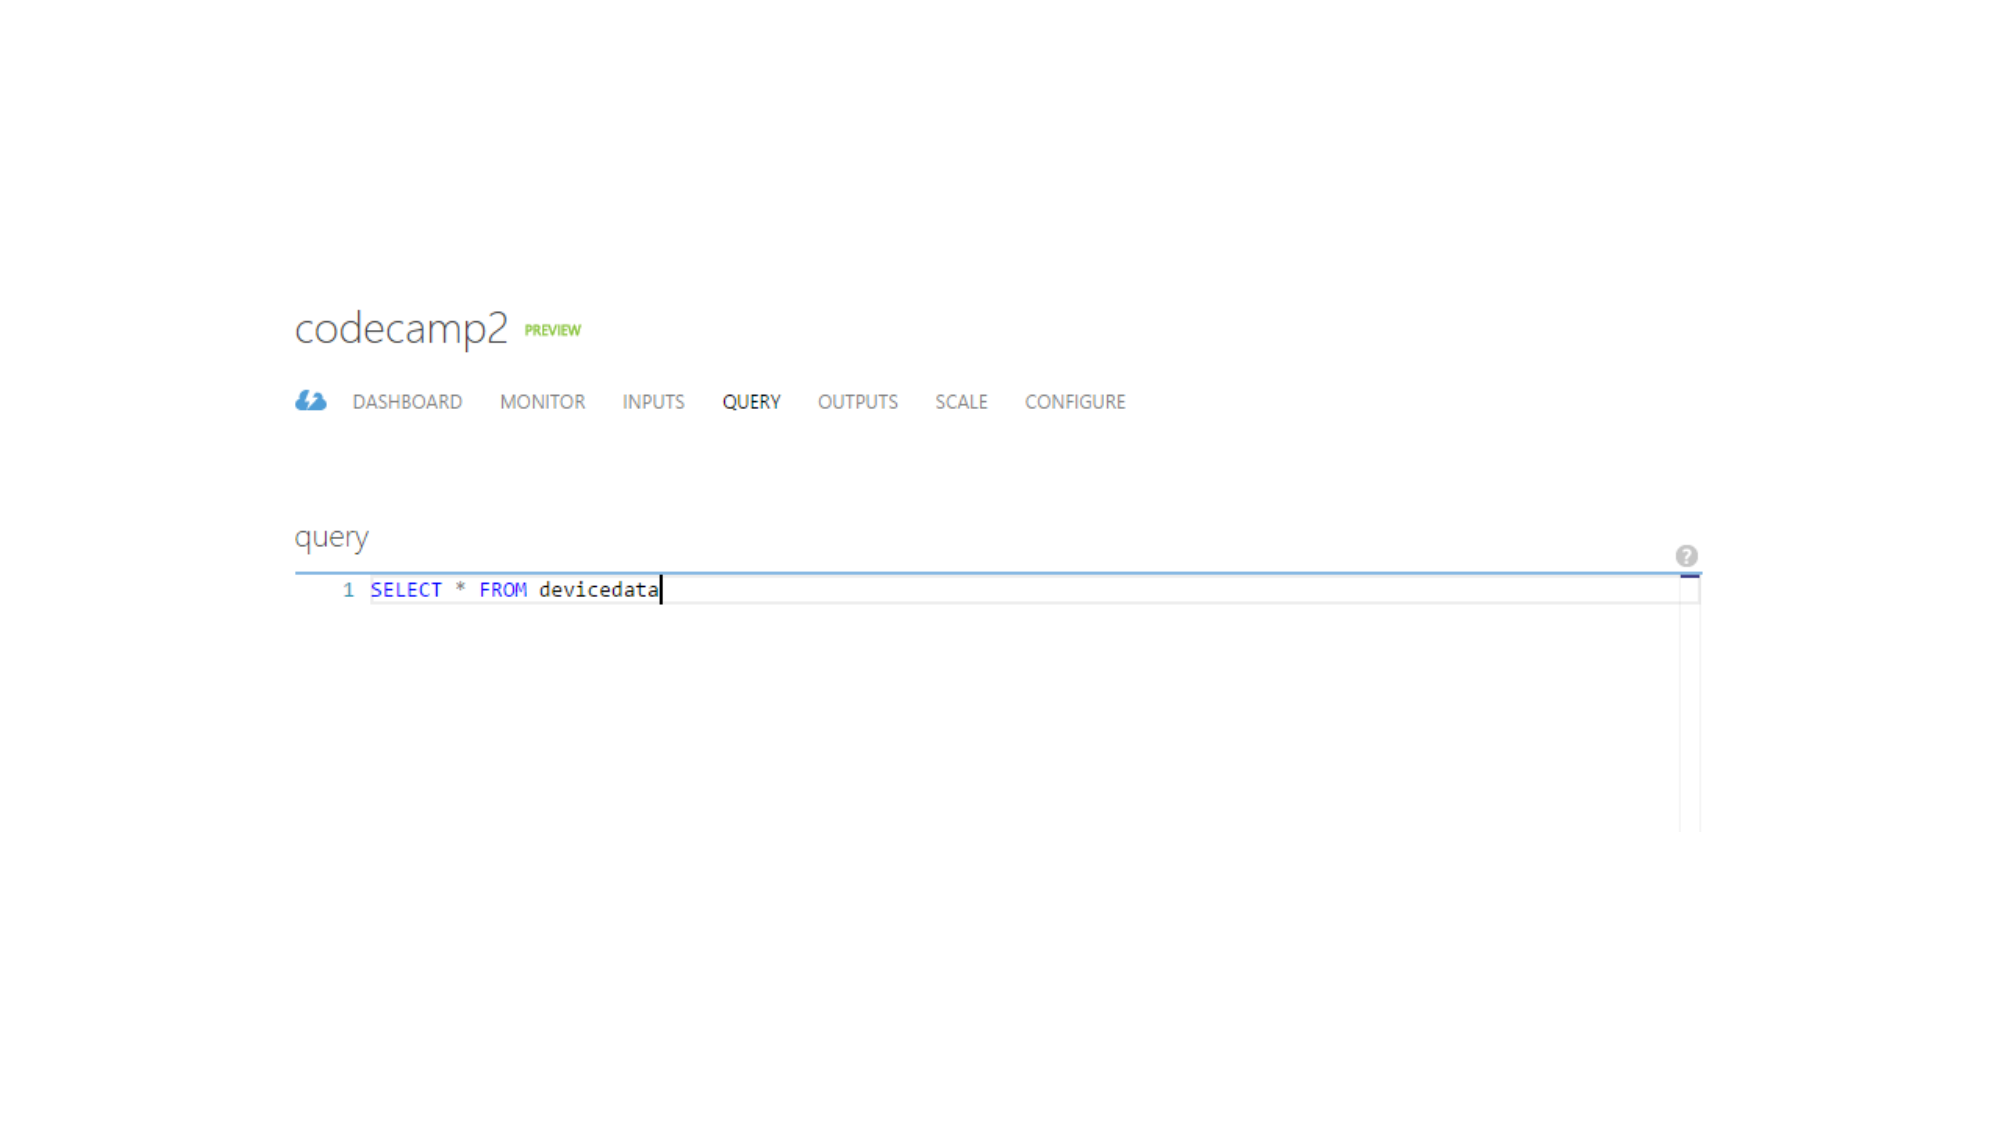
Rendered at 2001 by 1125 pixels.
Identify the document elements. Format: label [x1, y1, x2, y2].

picture [269, 293, 1731, 832]
